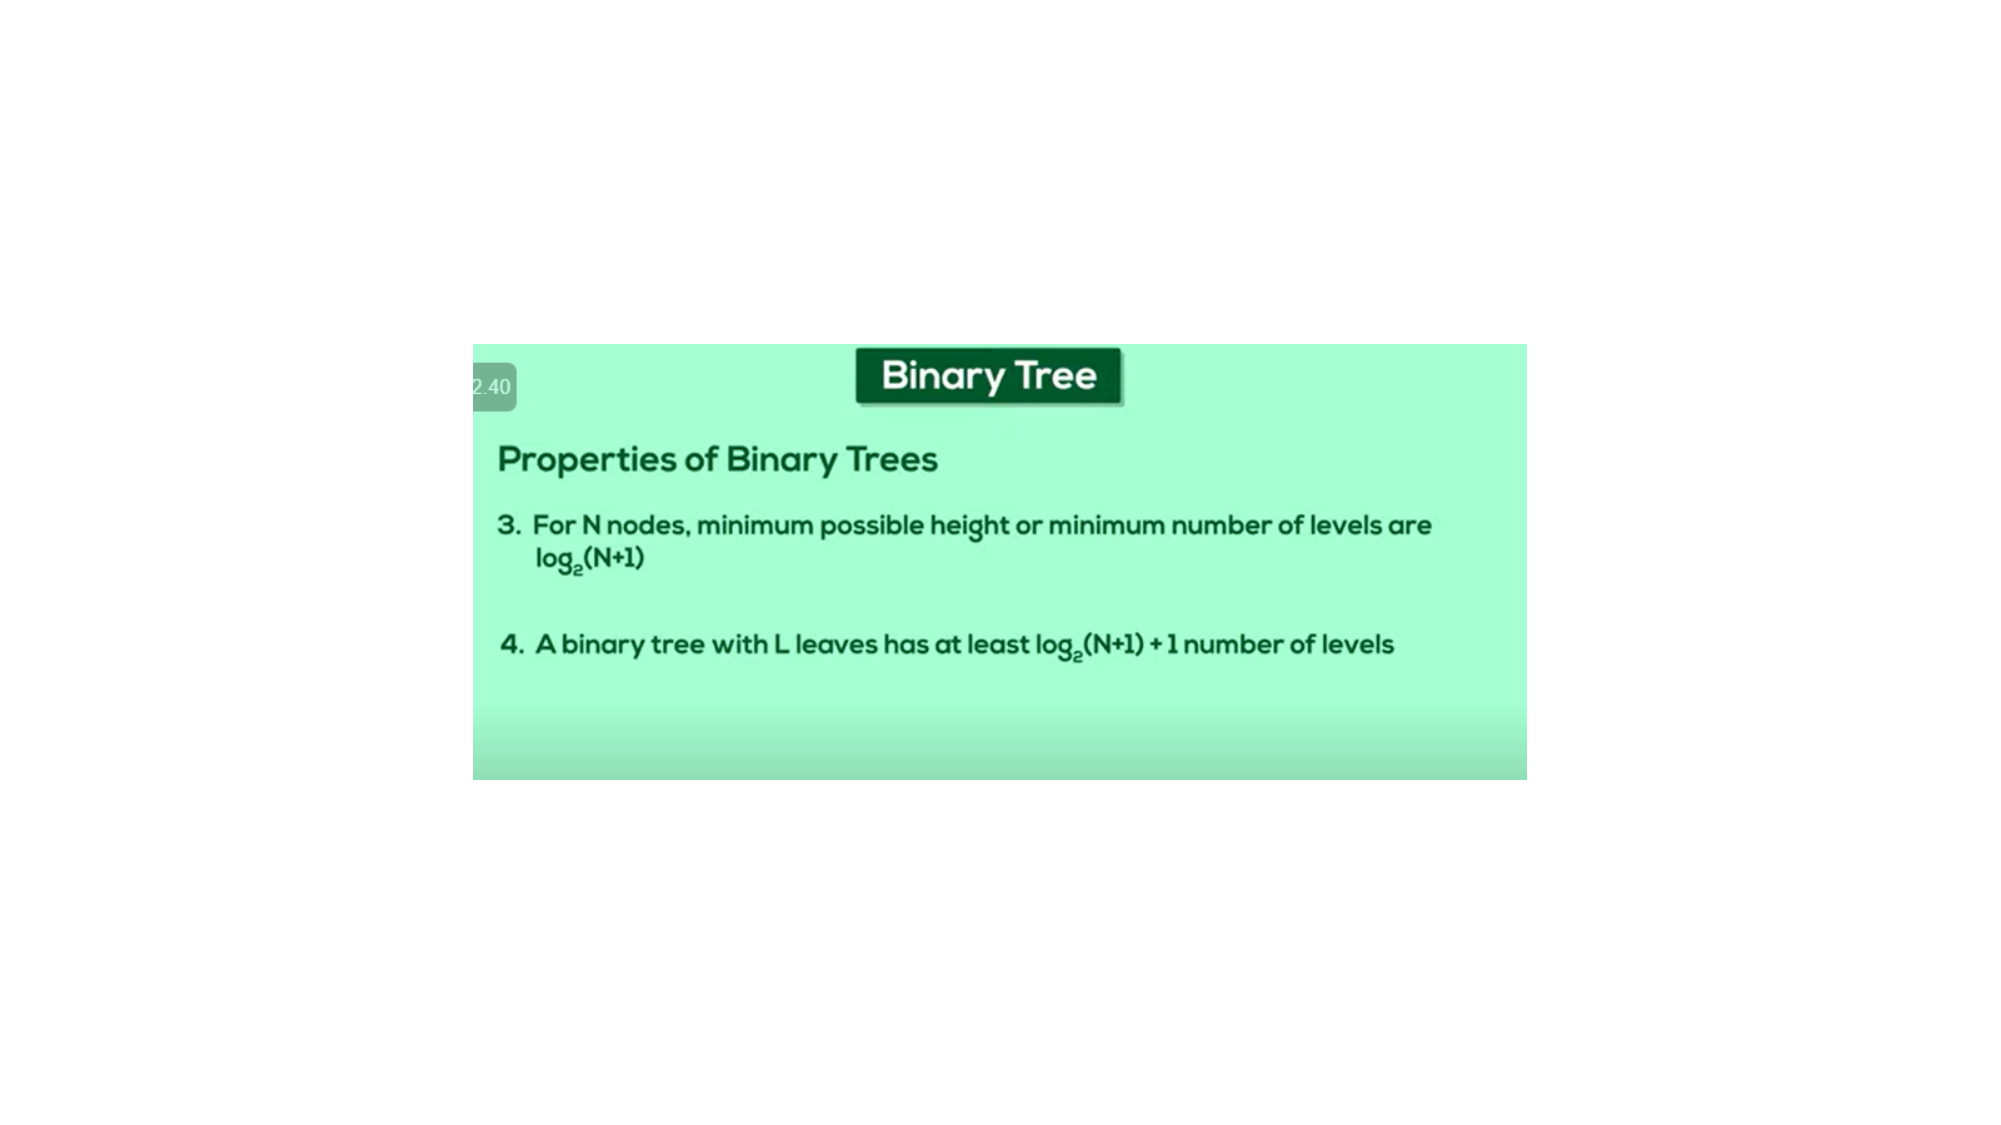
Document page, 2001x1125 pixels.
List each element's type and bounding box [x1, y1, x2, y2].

picture [473, 344, 1527, 781]
